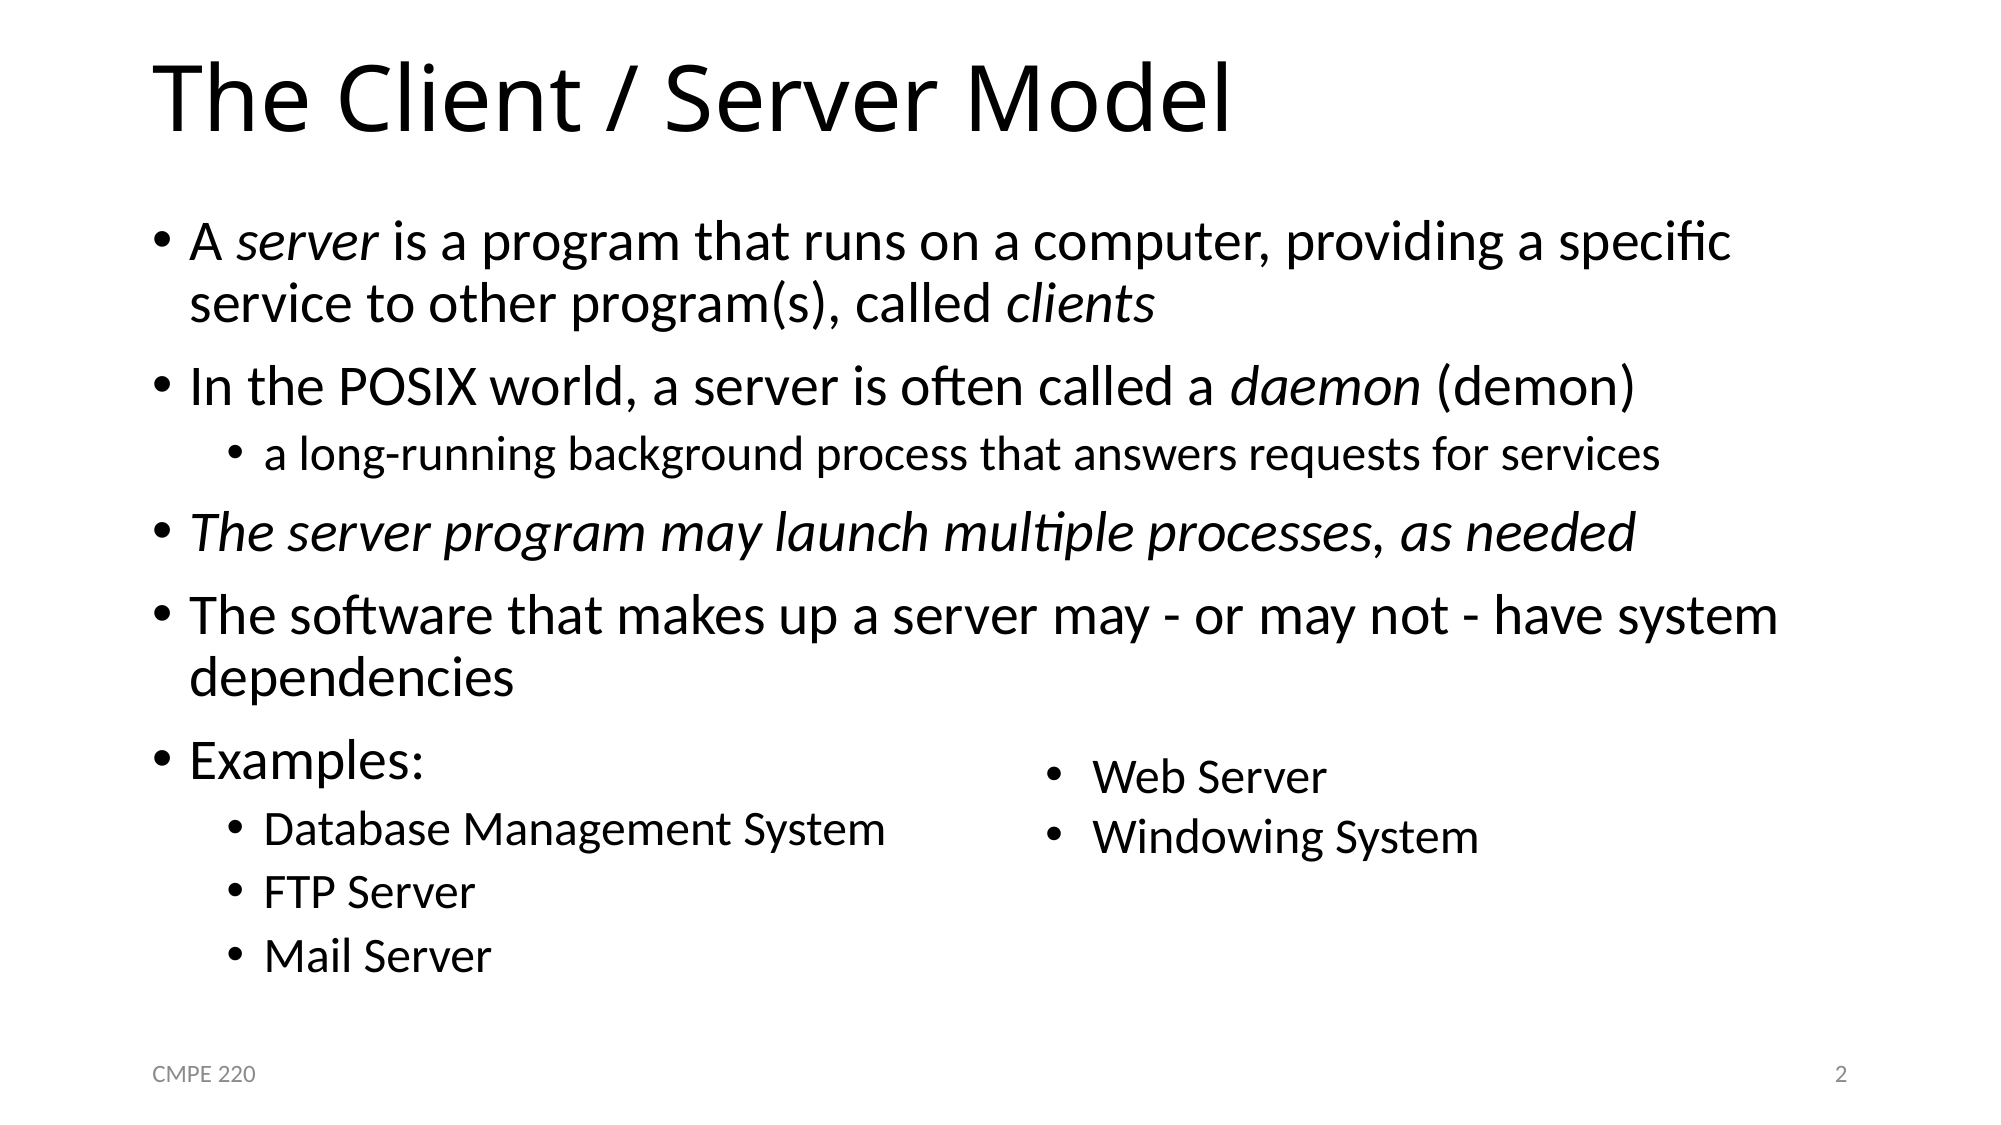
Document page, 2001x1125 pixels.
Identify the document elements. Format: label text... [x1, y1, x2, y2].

list A server is a program that runs on a computer, providing a specific service to other program(s), called clients In the POSIX world, a server is often called a daemon (demon) a long-running background process that answers requests for services The server program may launch multiple processes, as needed The software that makes up a server may - or may not - have system dependencies Examples: Database Management System FTP Server Mail Server [137, 203, 1863, 996]
text_box Web Server Windowing System [955, 735, 1536, 871]
slide_number CMPE 220 [137, 1042, 588, 1103]
title The Client / Server Model [137, 0, 1863, 203]
slide_number 2 [1412, 1042, 1863, 1103]
